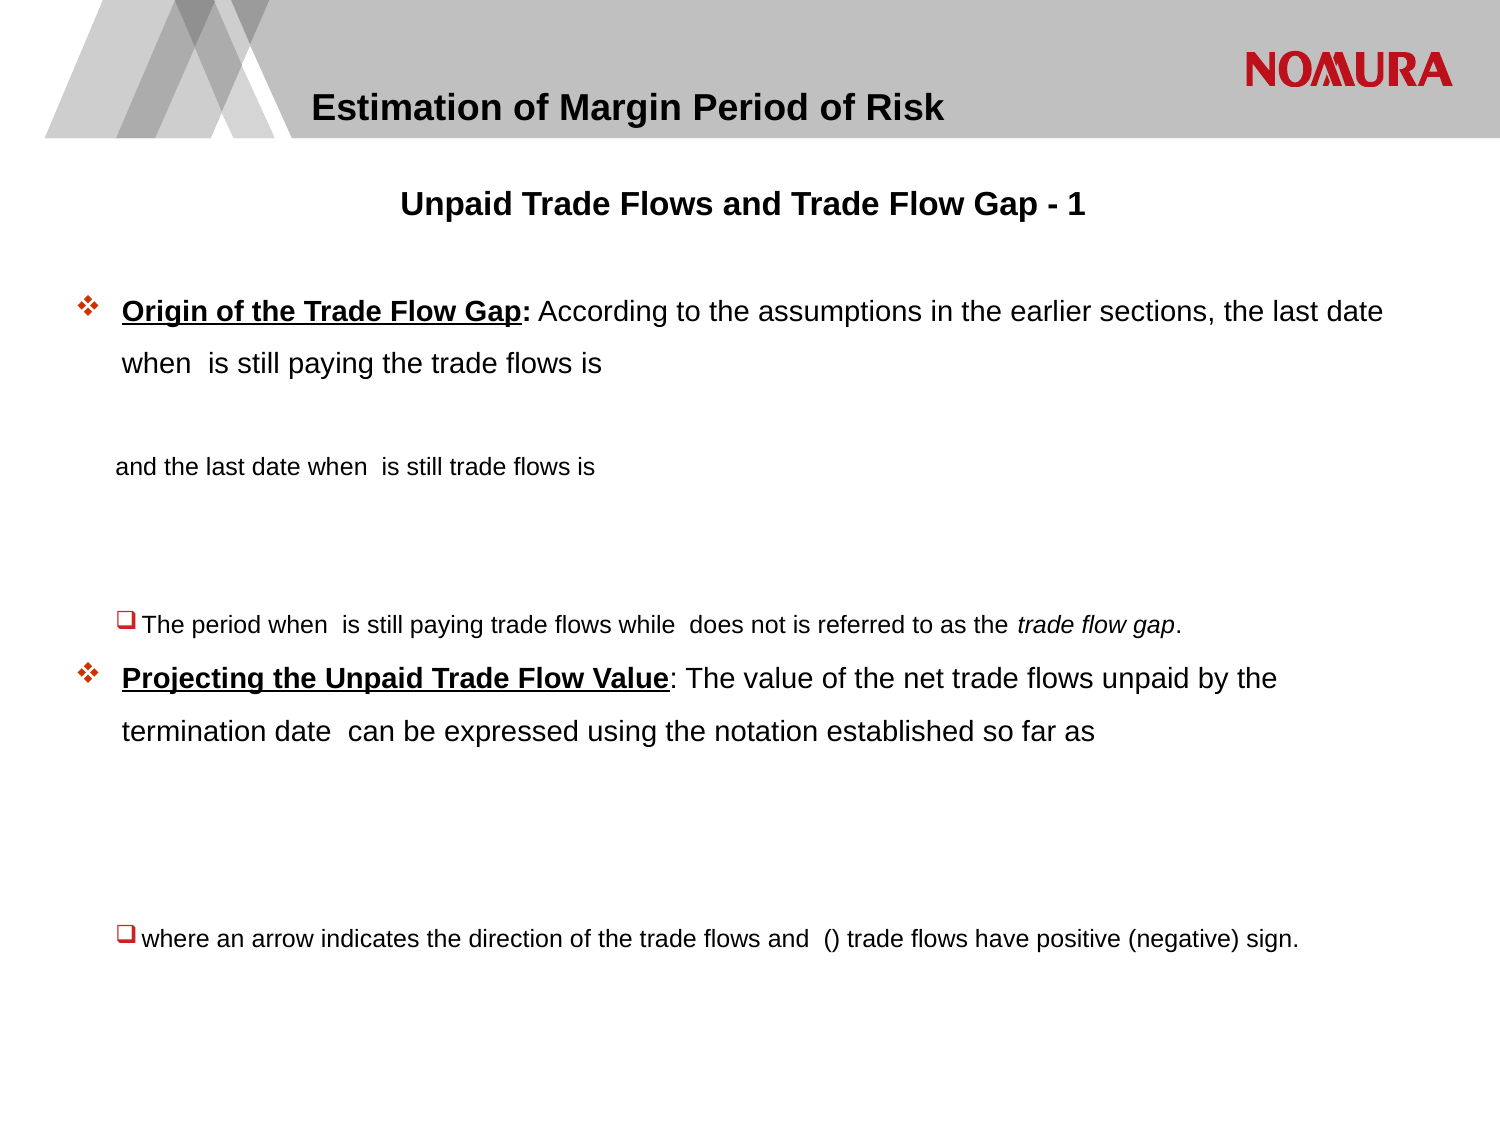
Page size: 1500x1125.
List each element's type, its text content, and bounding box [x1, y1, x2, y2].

title Estimation of Margin Period of Risk [311, 9, 1223, 128]
